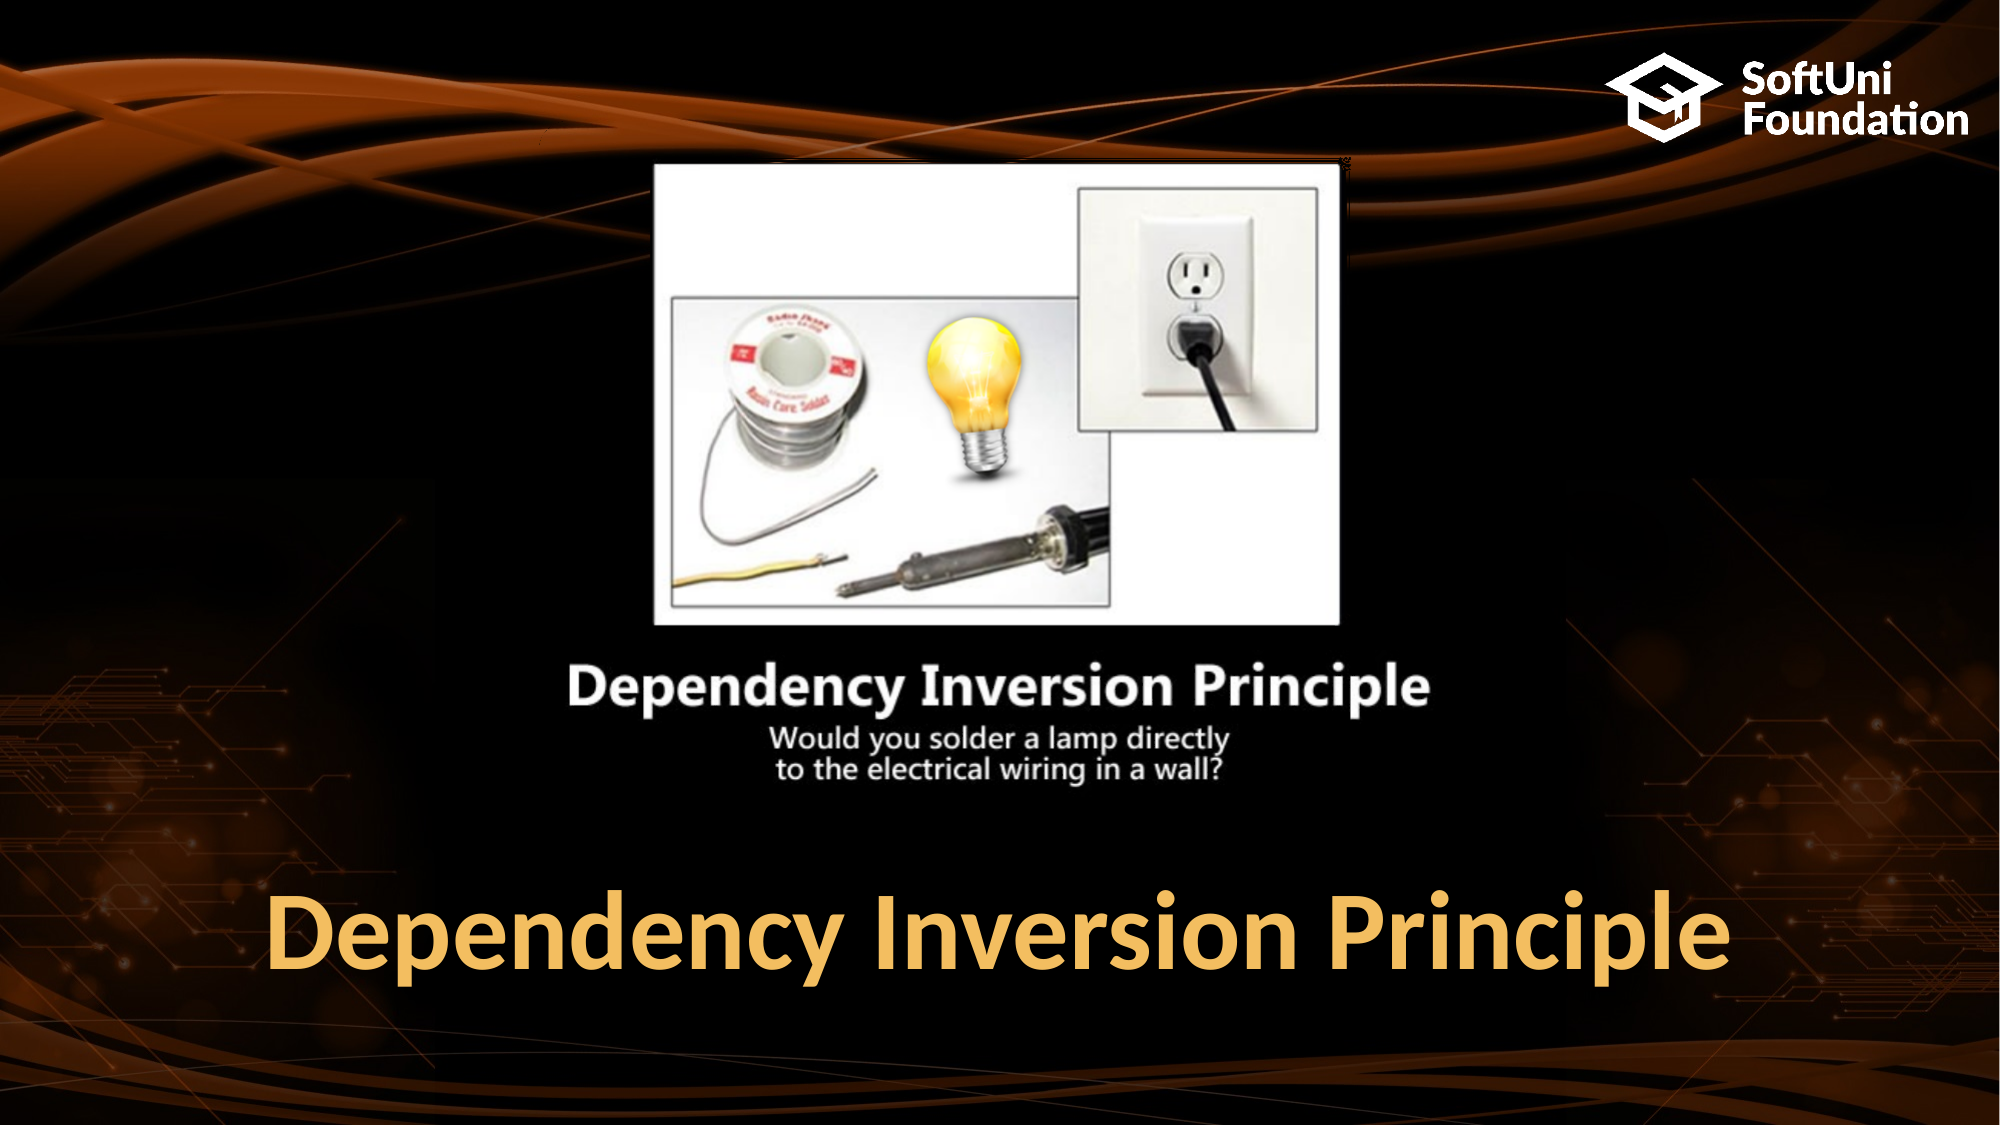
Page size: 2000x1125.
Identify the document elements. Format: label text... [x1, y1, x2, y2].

title Dependency Inversion Principle [149, 862, 1850, 1000]
picture [0, 0, 2000, 1125]
